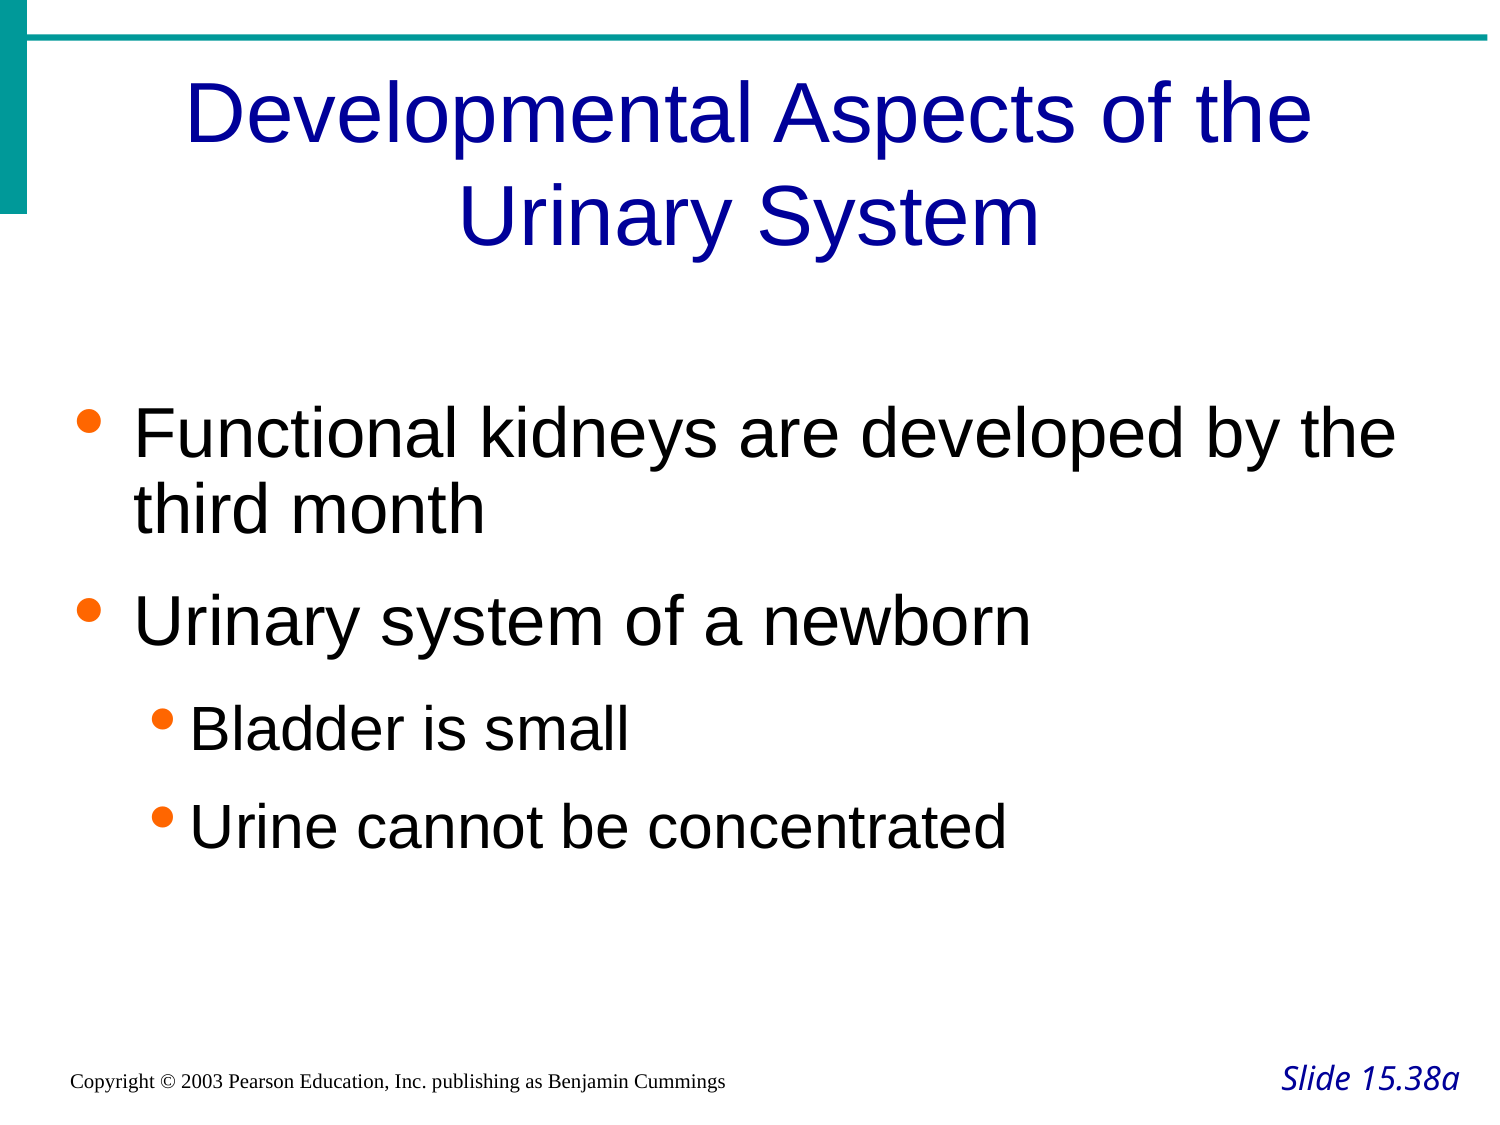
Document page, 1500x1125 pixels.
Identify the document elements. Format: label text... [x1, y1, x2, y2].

text_box Copyright © 2003 Pearson Education, Inc. publishing as Benjamin Cummings [55, 1059, 741, 1100]
text_box Functional kidneys are developed by the third month Urinary system of a newborn Bladder is small Urine cannot be concentrated [62, 388, 1415, 870]
text_box Developmental Aspects of the Urinary System [62, 49, 1438, 270]
text_box Slide 15.38a [1262, 1050, 1475, 1100]
text_box [0, 0, 25, 213]
